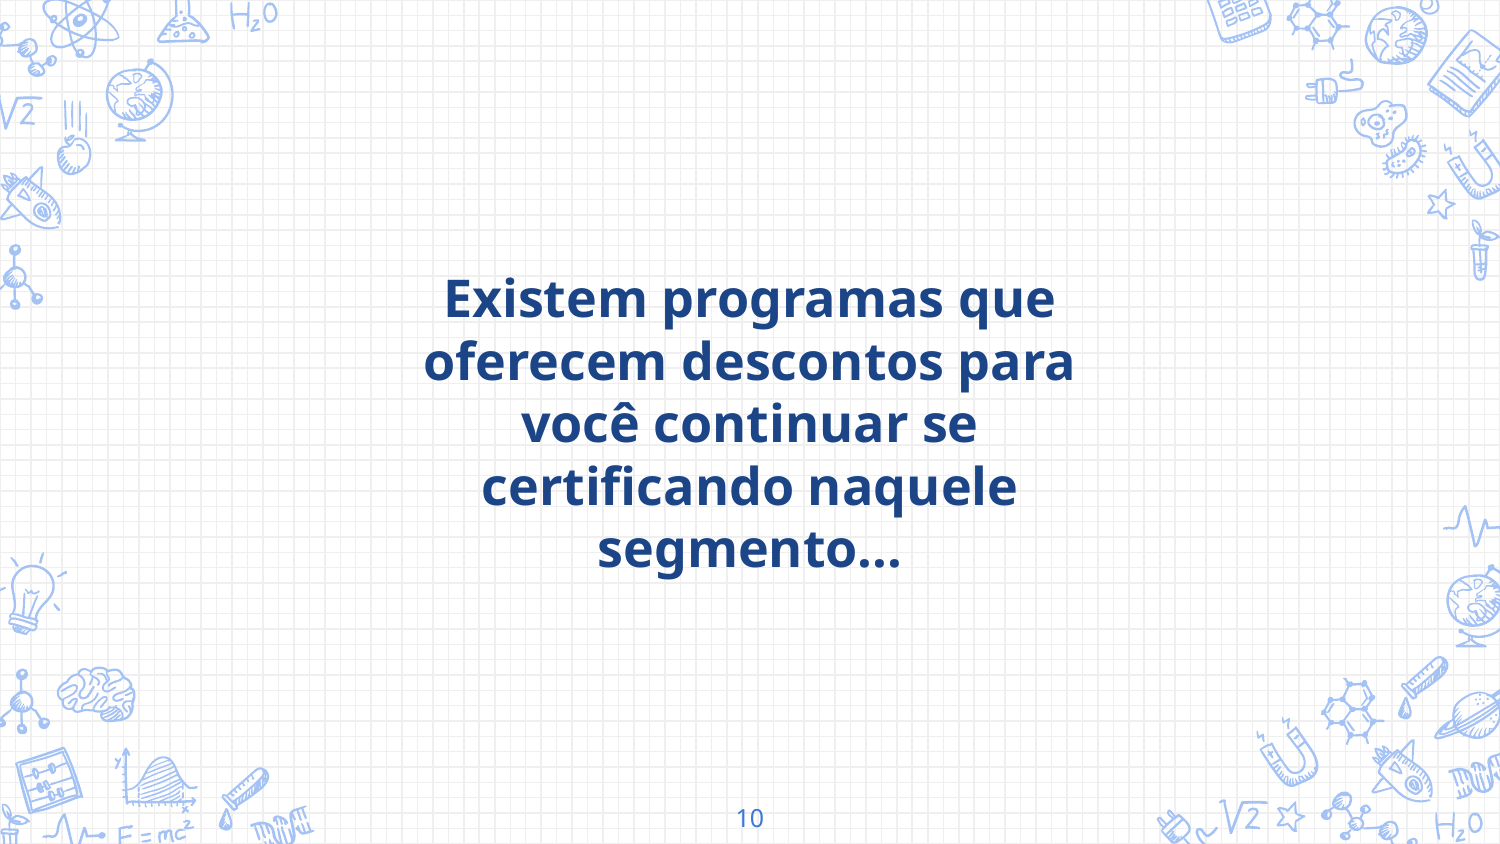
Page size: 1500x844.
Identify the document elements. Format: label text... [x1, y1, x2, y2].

slide_number 10 [705, 796, 795, 844]
list Existem programas que oferecem descontos para você continuar se certificando naquele segmento... [354, 354, 1146, 490]
